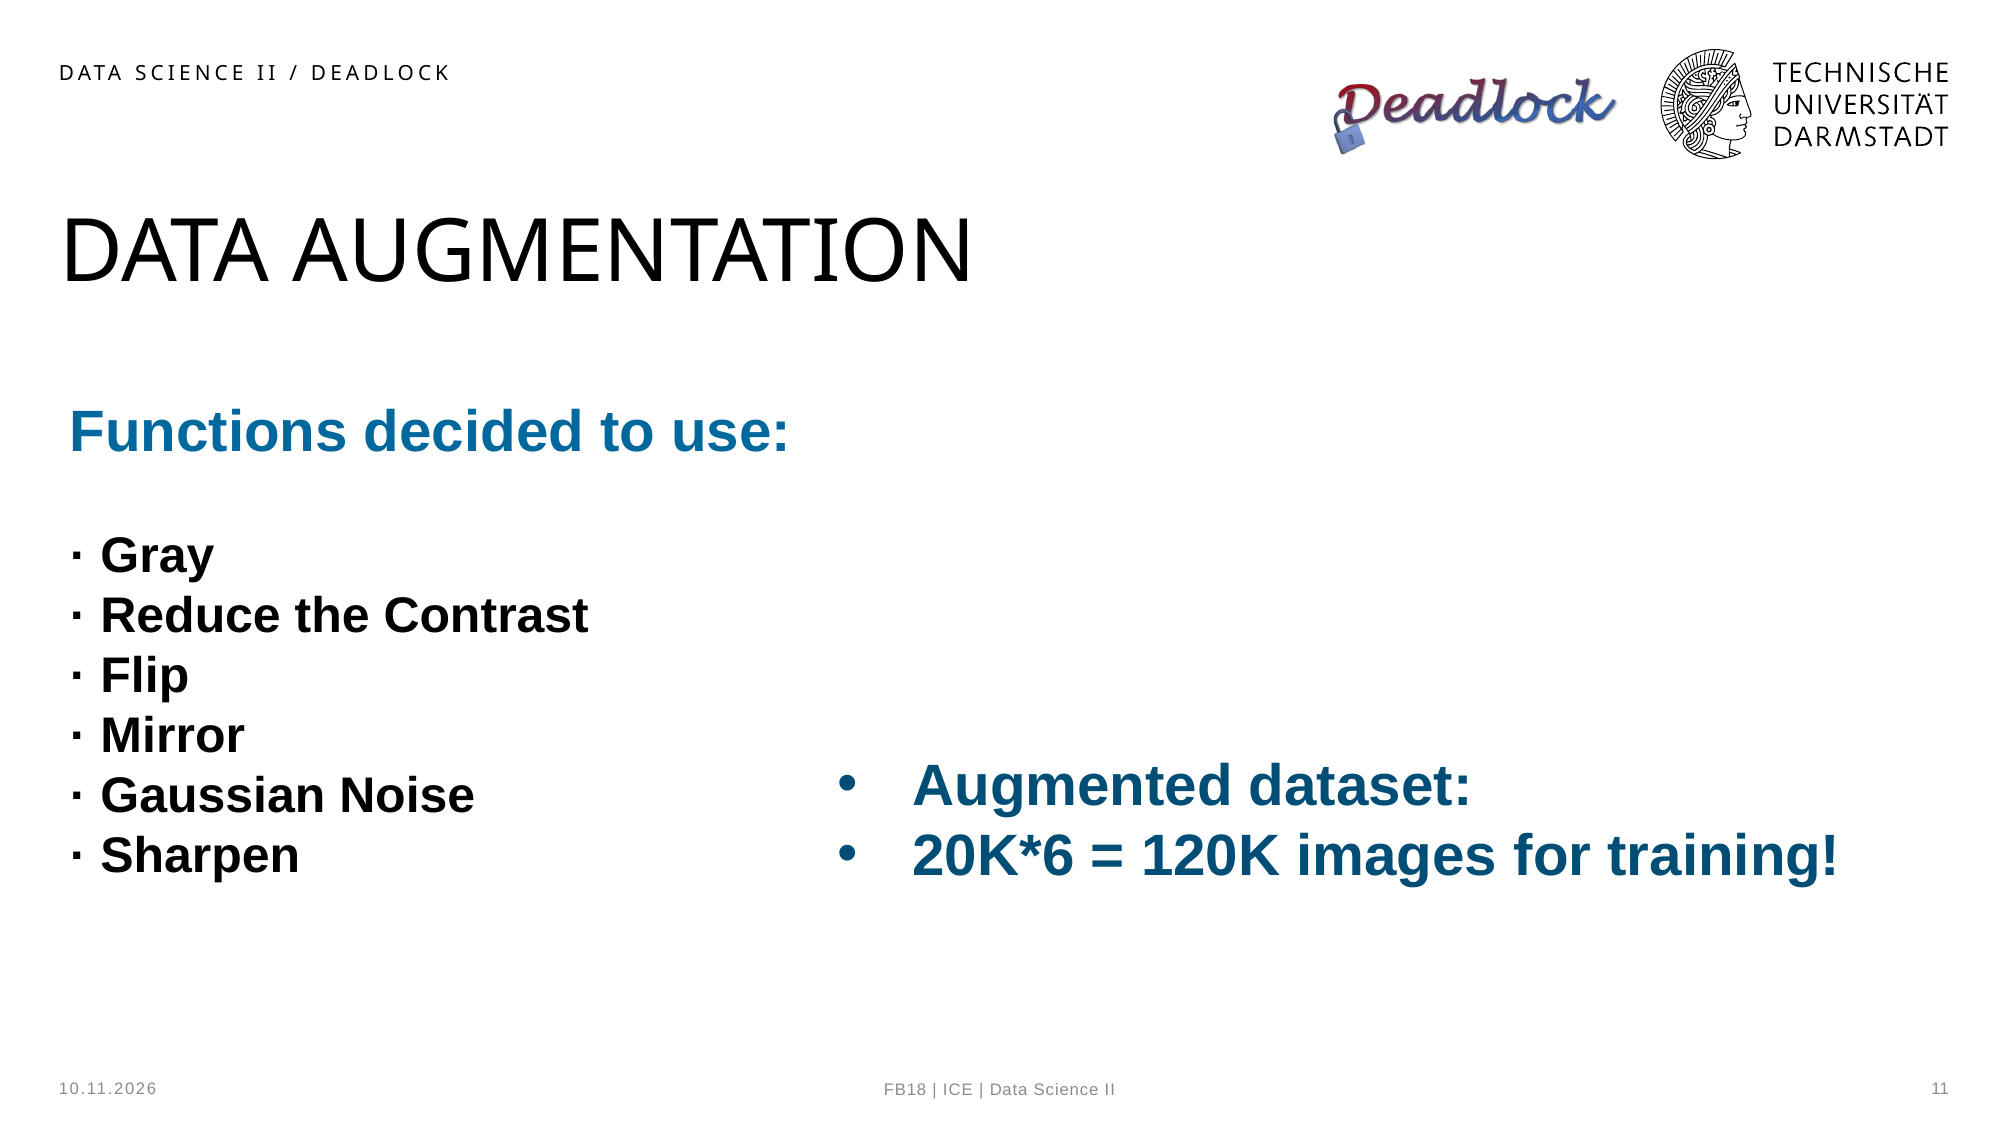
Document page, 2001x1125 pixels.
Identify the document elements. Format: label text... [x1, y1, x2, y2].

text_box Functions decided to use: · Gray · Reduce the Contrast · Flip · Mirror · Gaussian Noise · Sharpen [55, 385, 1118, 951]
picture [1300, 25, 1651, 168]
title Data Augmentation [59, 120, 1300, 298]
slide_number 11 [1708, 1075, 1949, 1106]
footer Data Science II / Deadlock [59, 59, 1300, 89]
text_box Augmented dataset: 20K*6 = 120K images for training! [822, 739, 1886, 955]
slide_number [59, 1075, 296, 1106]
